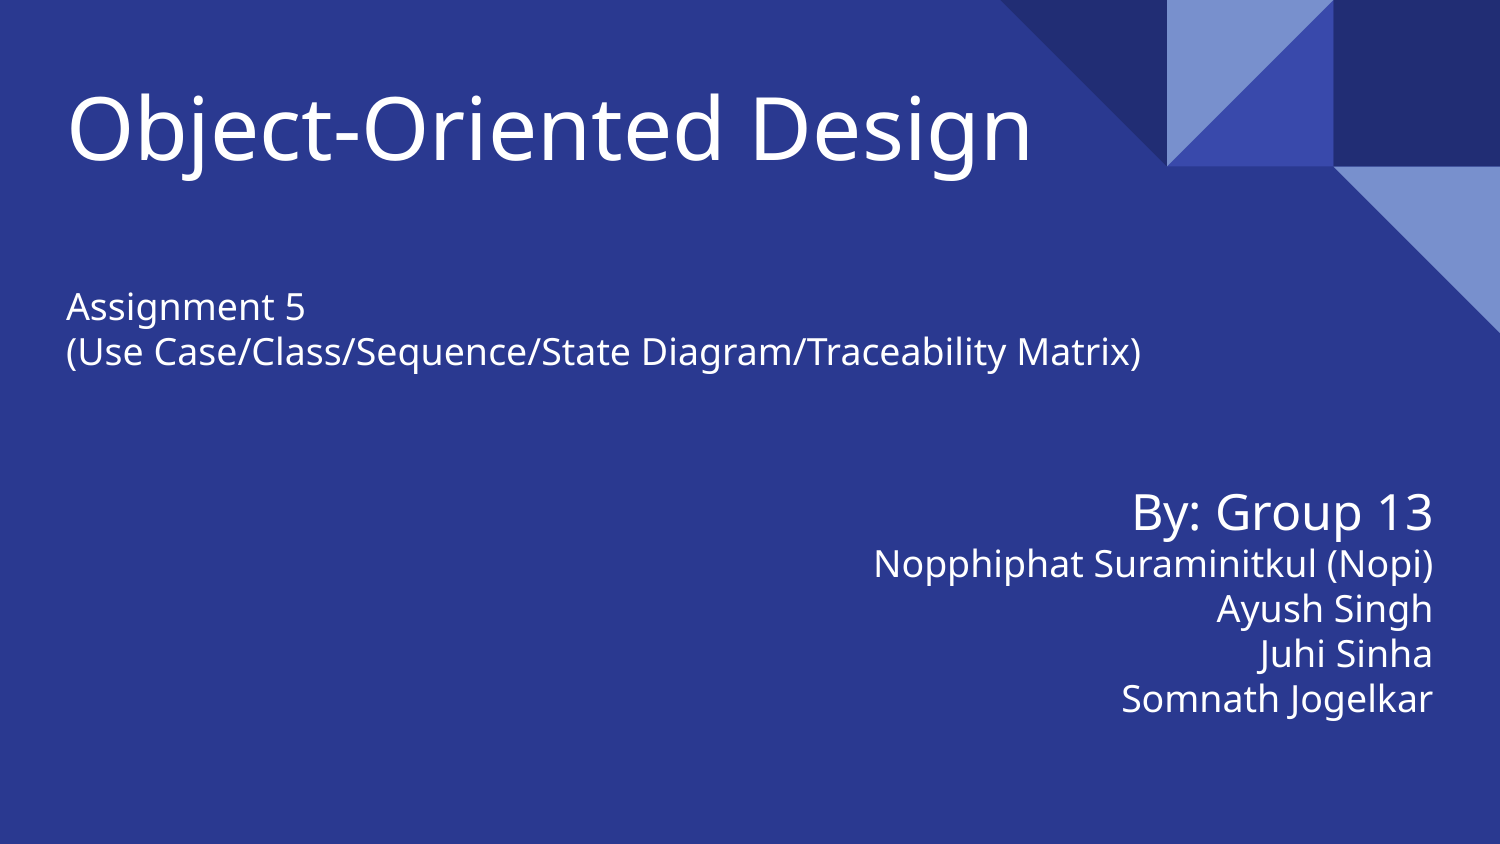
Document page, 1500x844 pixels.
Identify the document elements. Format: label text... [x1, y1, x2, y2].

title Object-Oriented Design Assignment 5 (Use Case/Class/Sequence/State Diagram/Traceability Matrix) [51, 61, 1449, 388]
subtitle By: Group 13 Nopphiphat Suraminitkul (Nopi) Ayush Singh Juhi Sinha Somnath Jogelkar [51, 464, 1449, 830]
